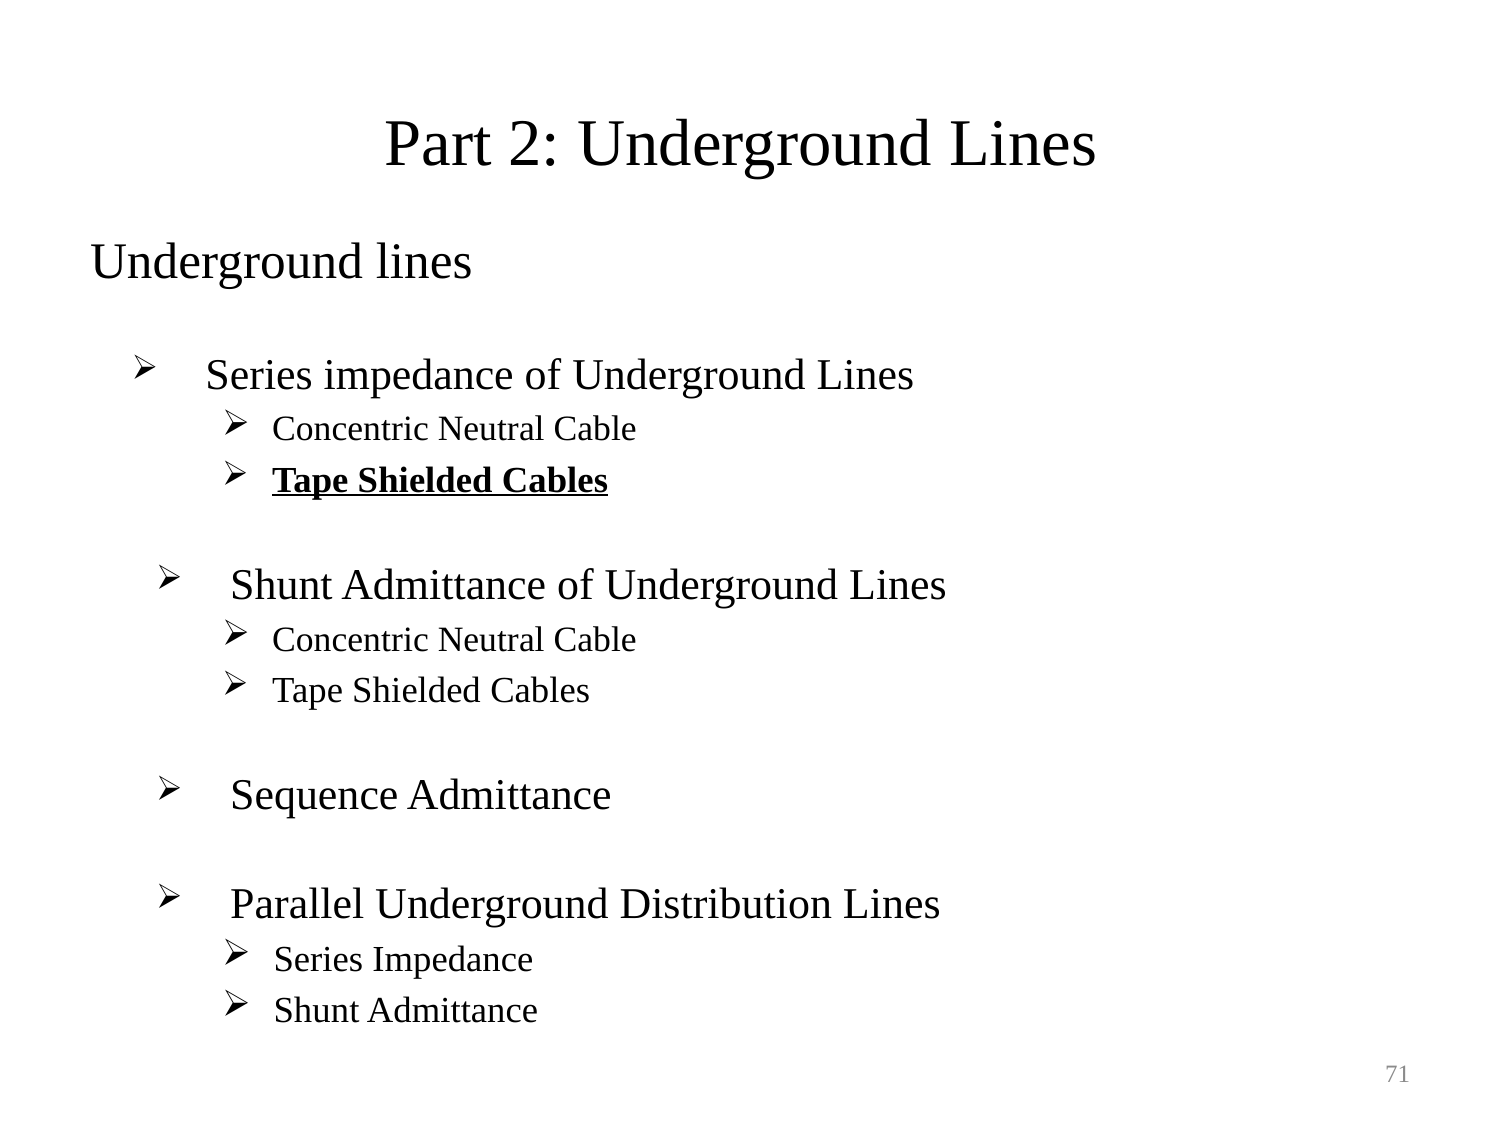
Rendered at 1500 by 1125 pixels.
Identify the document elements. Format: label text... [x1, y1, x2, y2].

title Part 2: Underground Lines [75, 45, 1425, 220]
slide_number 71 [1074, 1042, 1425, 1103]
list Underground lines Series impedance of Underground Lines Concentric Neutral Cable Tape Shielded Cables Shunt Admittance of Underground Lines Concentric Neutral Cable Tape Shielded Cables Sequence Admittance Parallel Underground Distribution Lines Series Impedance Shunt Admittance [75, 220, 1425, 1038]
